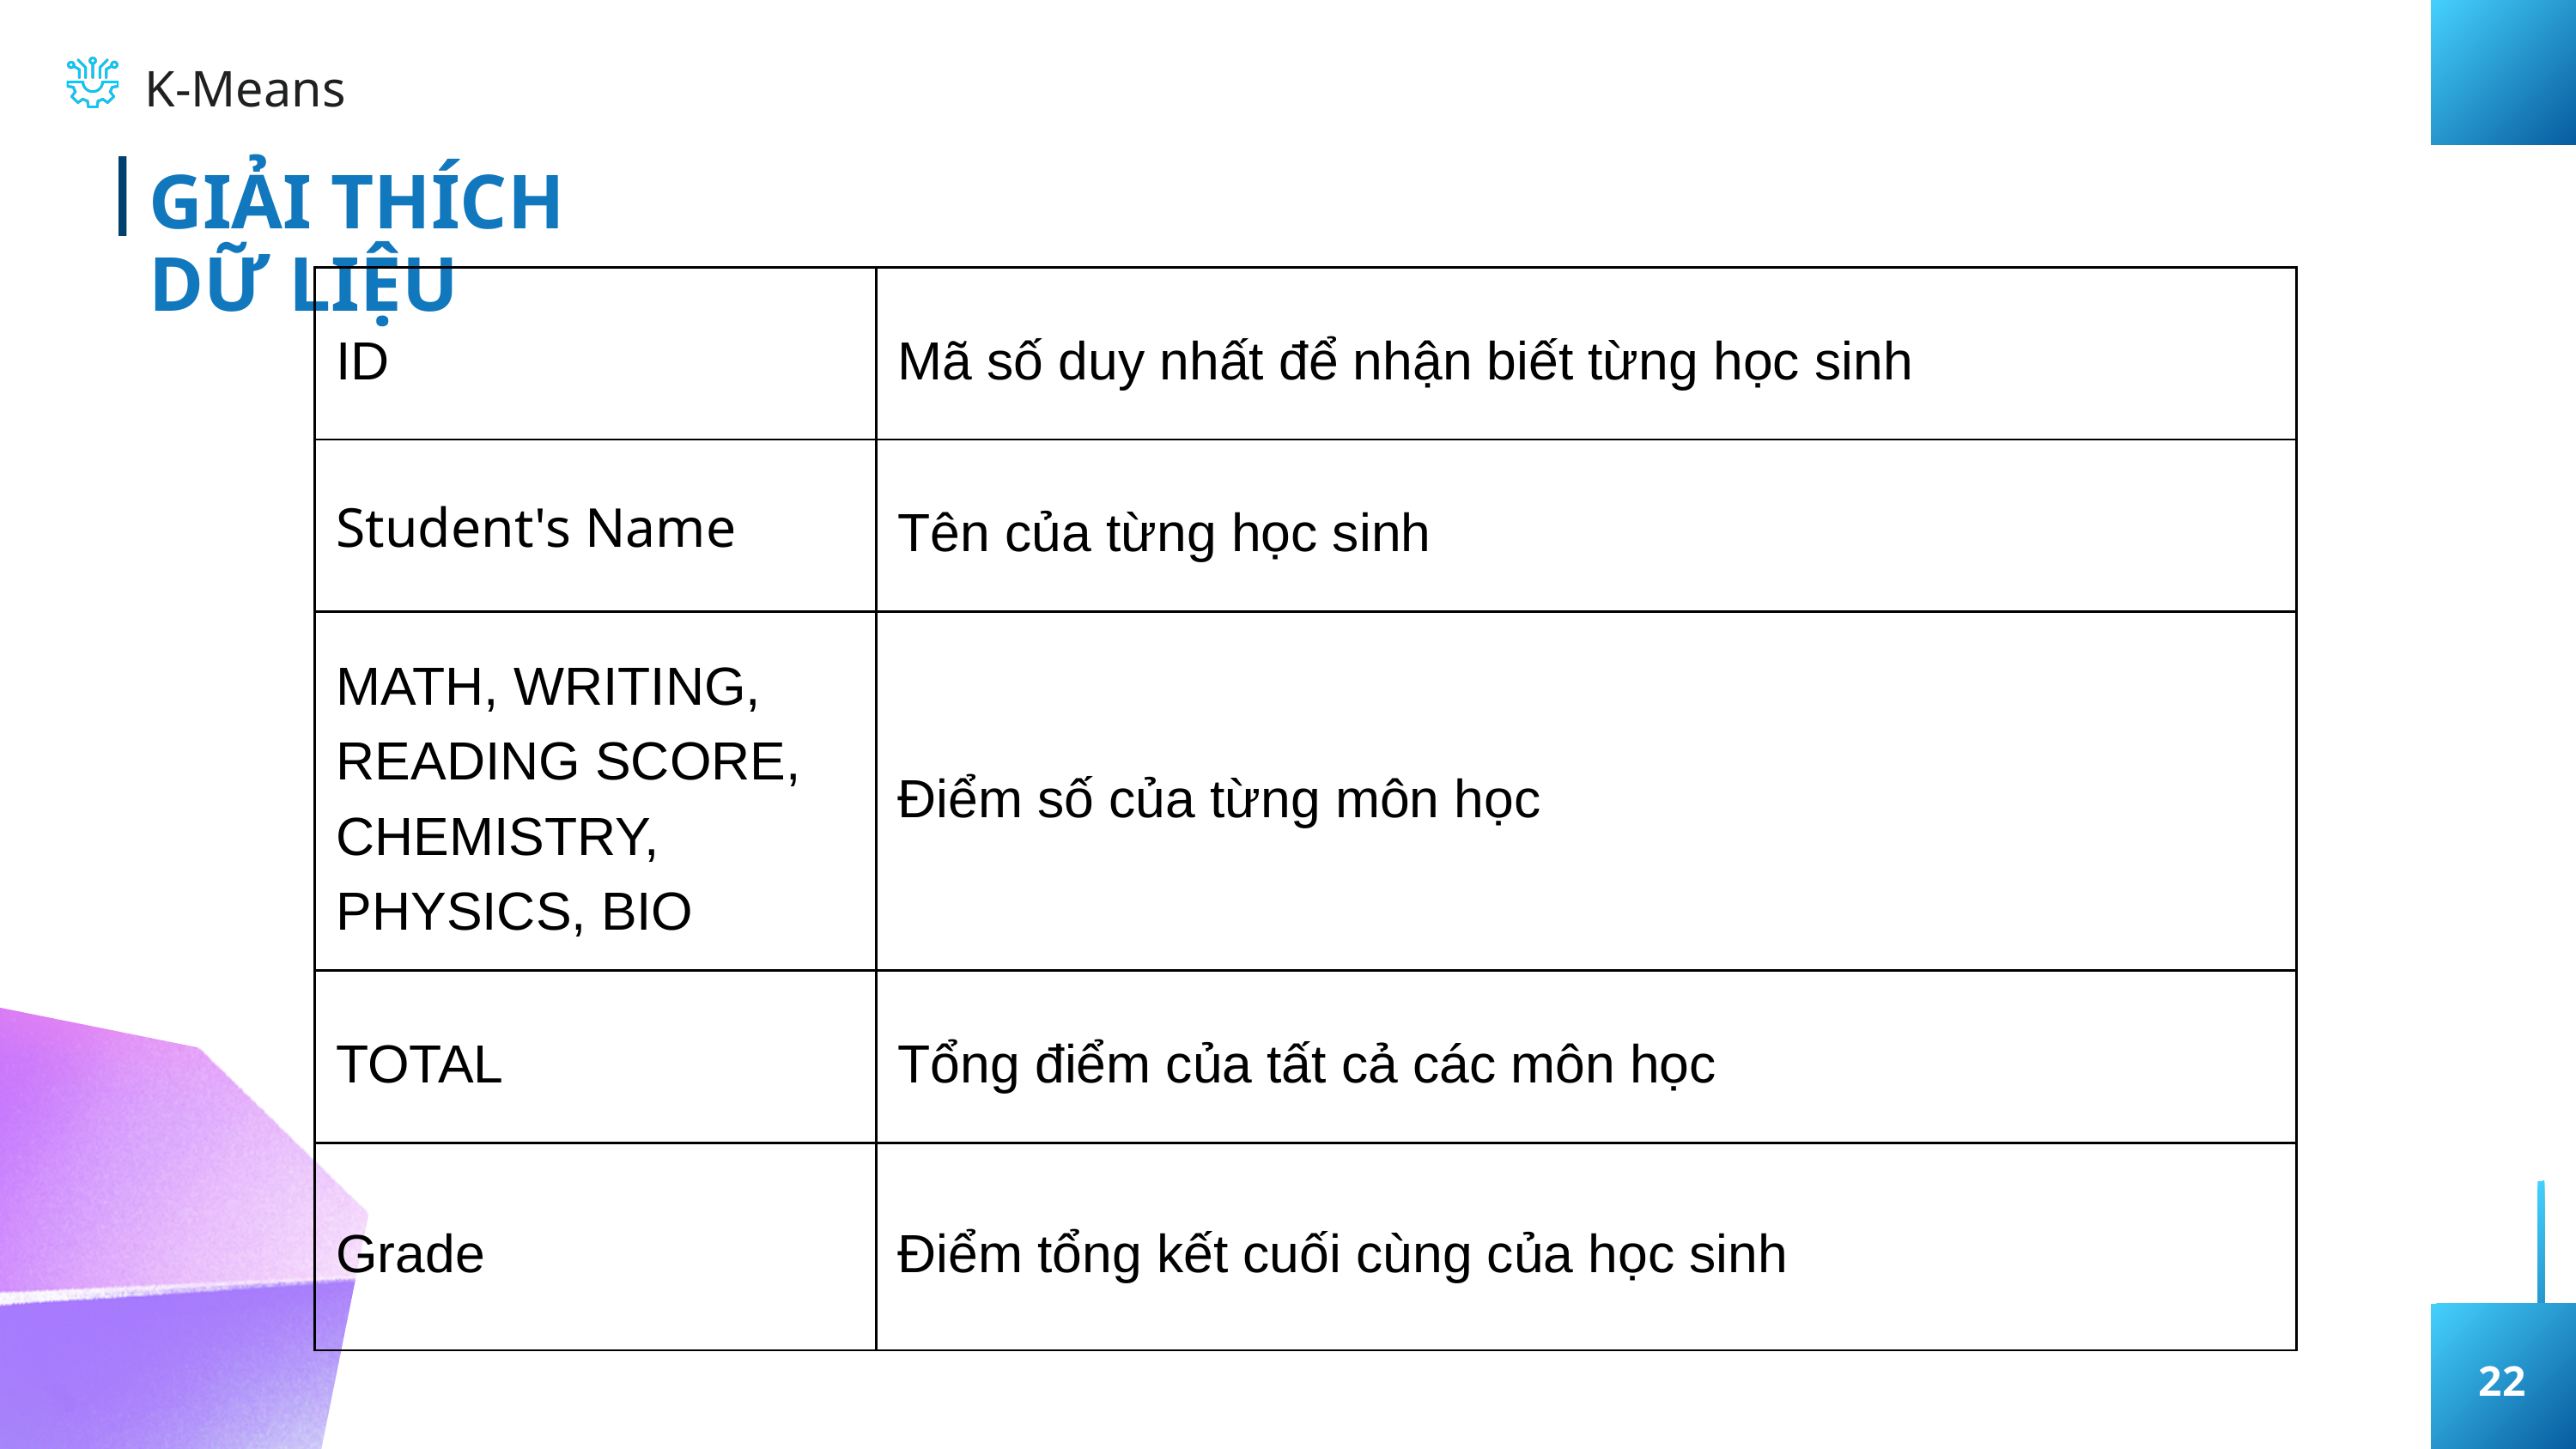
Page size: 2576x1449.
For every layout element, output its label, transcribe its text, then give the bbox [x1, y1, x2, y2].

table_cell Student's Name [316, 440, 875, 610]
text_box [118, 156, 127, 236]
table_header ID [316, 269, 875, 439]
table_cell Tổng điểm của tất cả các môn học [878, 972, 2295, 1142]
table_cell Điểm số của từng môn học [878, 613, 2295, 969]
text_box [2537, 1180, 2545, 1302]
table_cell TOTAL [316, 972, 875, 1142]
table_cell Điểm tổng kết cuối cùng của học sinh [878, 1144, 2295, 1349]
text_box [66, 57, 119, 108]
text_box GIẢI THÍCH DỮ LIỆU [149, 161, 687, 326]
table_cell MATH, WRITING, READING SCORE, CHEMISTRY, PHYSICS, BIO [316, 613, 875, 969]
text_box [2430, 1303, 2576, 1449]
table_header Mã số duy nhất để nhận biết từng học sinh [878, 269, 2295, 439]
text_box [0, 1007, 342, 1449]
table_cell Grade [316, 1144, 875, 1349]
text_box K-Means [144, 47, 1230, 118]
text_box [2430, 0, 2576, 145]
table_cell Tên của từng học sinh [878, 440, 2295, 610]
